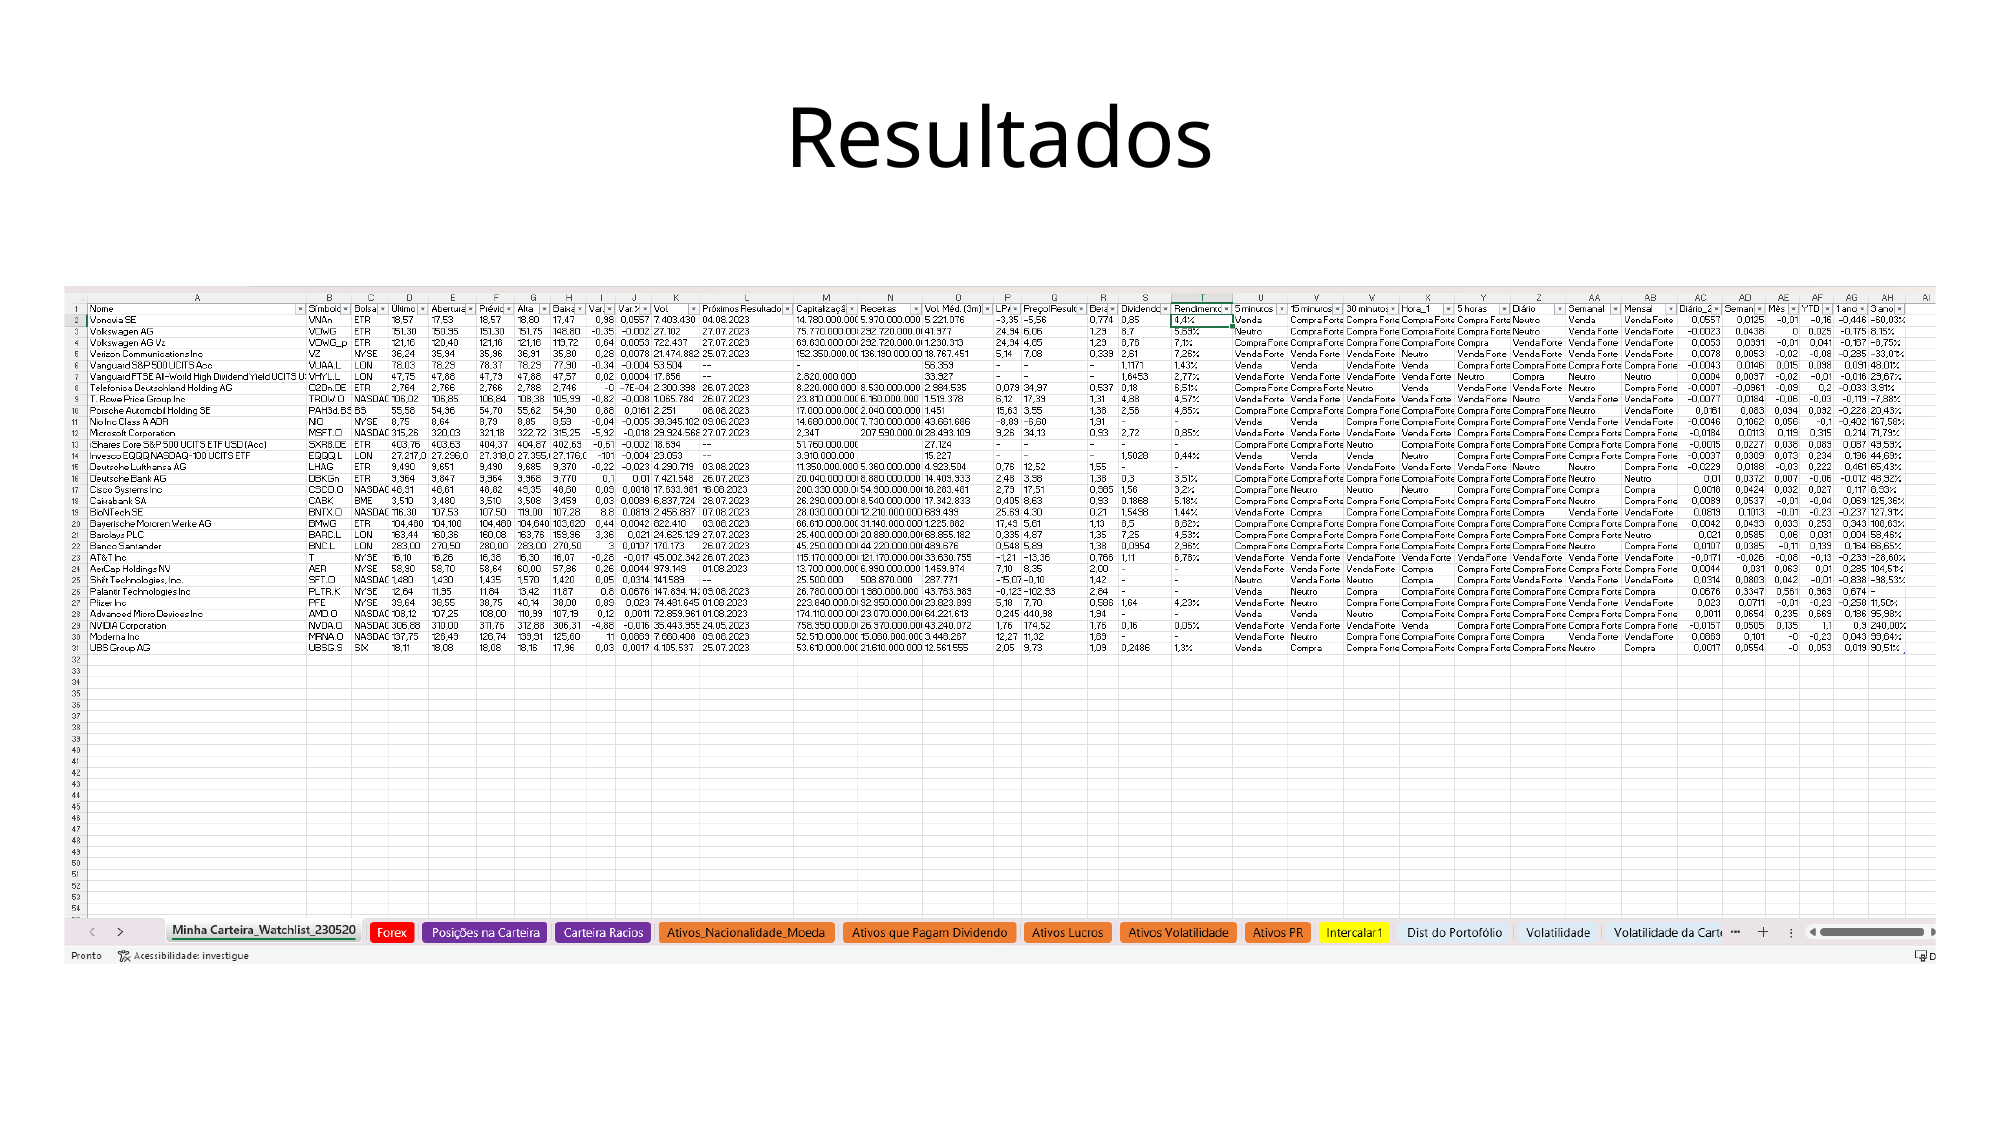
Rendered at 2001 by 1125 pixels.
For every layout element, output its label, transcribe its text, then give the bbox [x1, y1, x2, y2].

title Resultados [137, 31, 1863, 249]
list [64, 286, 1936, 964]
